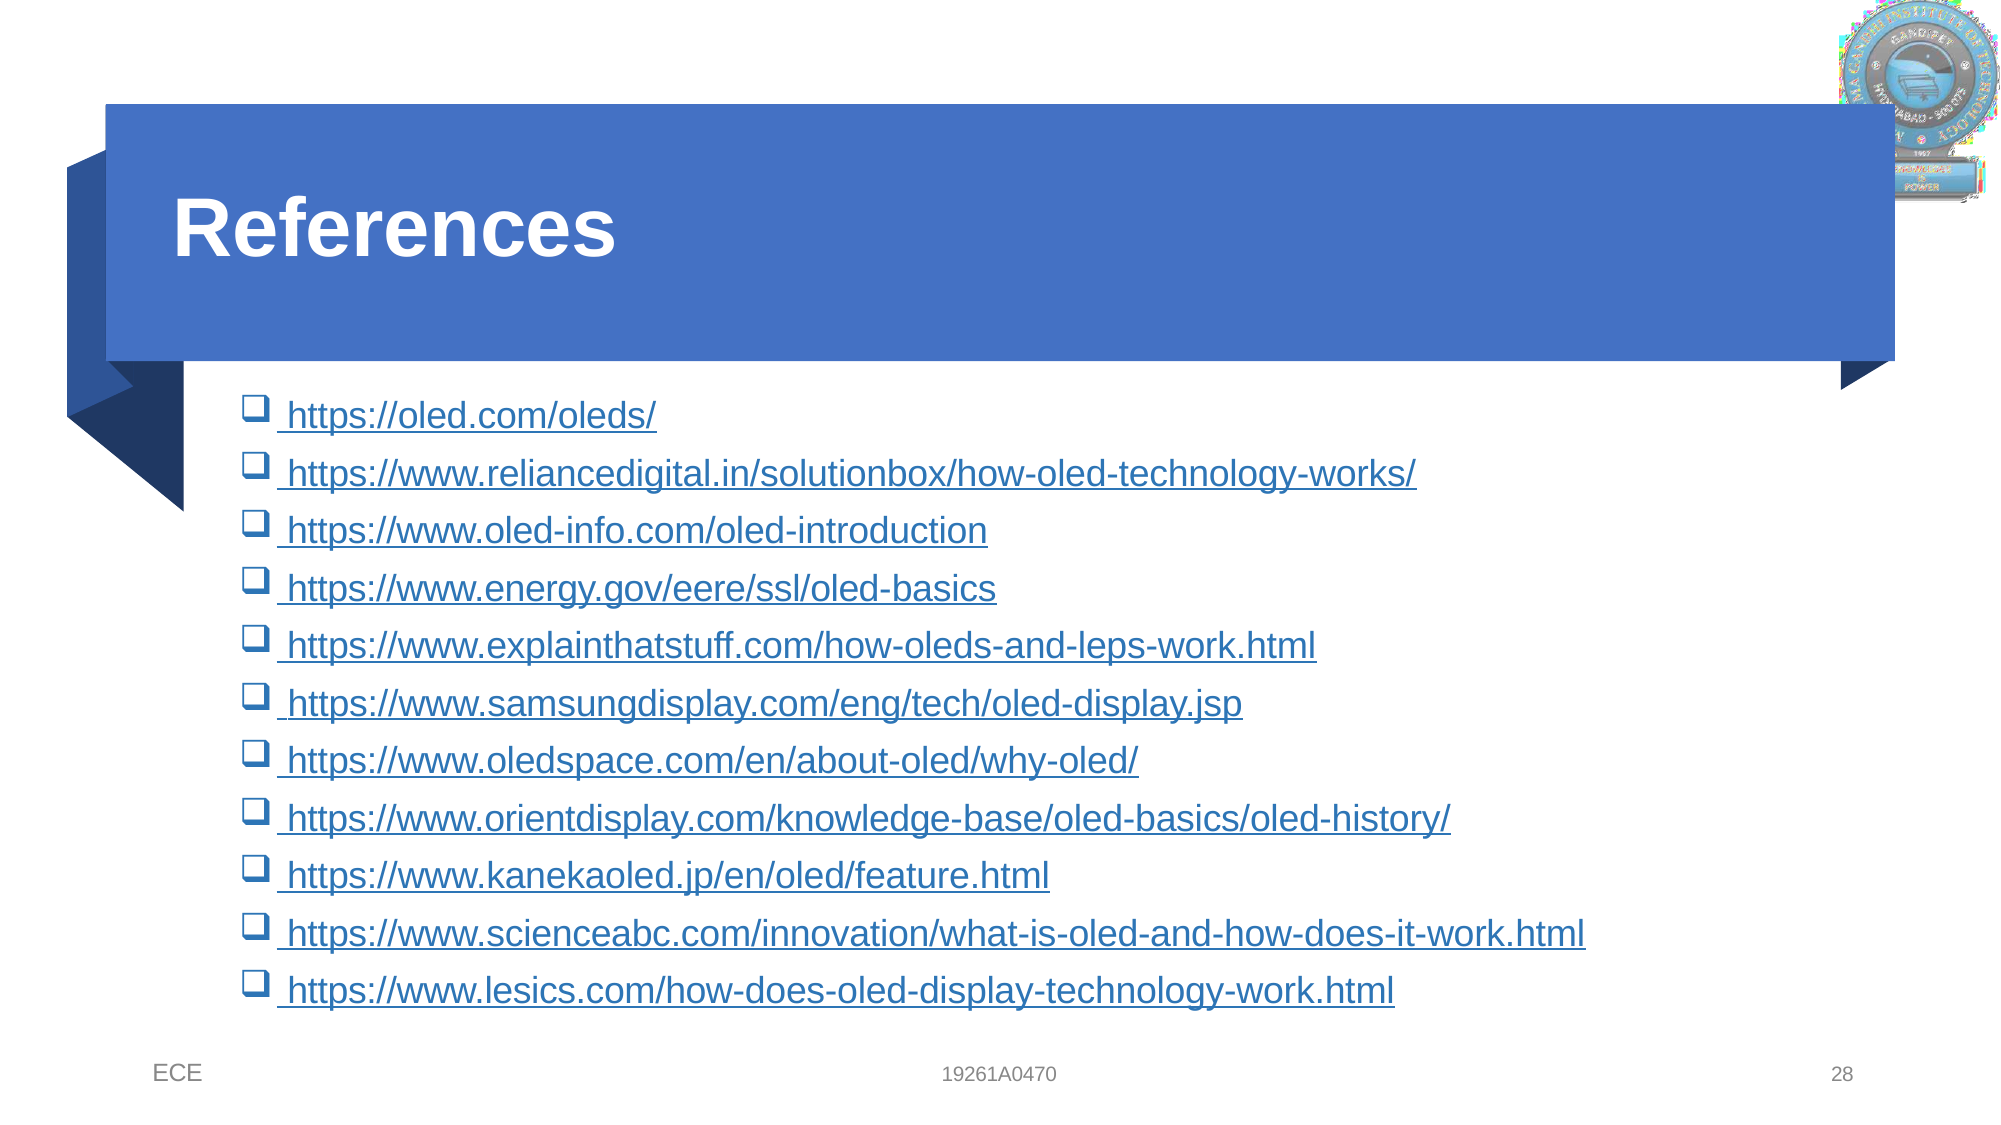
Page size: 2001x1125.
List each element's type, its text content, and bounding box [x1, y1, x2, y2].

picture [1839, 0, 2000, 203]
text_box ECE [150, 1054, 207, 1087]
text_box 19261A0470 [939, 1058, 1061, 1086]
text_box https://oled.com/oleds/ https://www.reliancedigital.in/solutionbox/how-oled-technology-works/ https://www.oled-info.com/oled-introduction https://www.energy.gov/eere/ssl/oled-basics https://www.explainthatstuff.com/how-oleds-and-leps-work.html https://www.samsungdisplay.com/eng/tech/oled-display.jsp https://www.oledspace.com/en/about-oled/why-oled/ https://www.orientdisplay.com/knowledge-base/oled-basics/oled-history/ https://www.kanekaoled.jp/en/oled/feature.html https://www.scienceabc.com/innovation/what-is-oled-and-how-does-it-work.html https://www.lesics.com/how-does-oled-display-technology-work.html [237, 376, 1608, 1012]
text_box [66, 104, 184, 512]
title References [184, 104, 1895, 362]
text_box [1840, 362, 1888, 390]
text_box 28 [1828, 1058, 1856, 1086]
